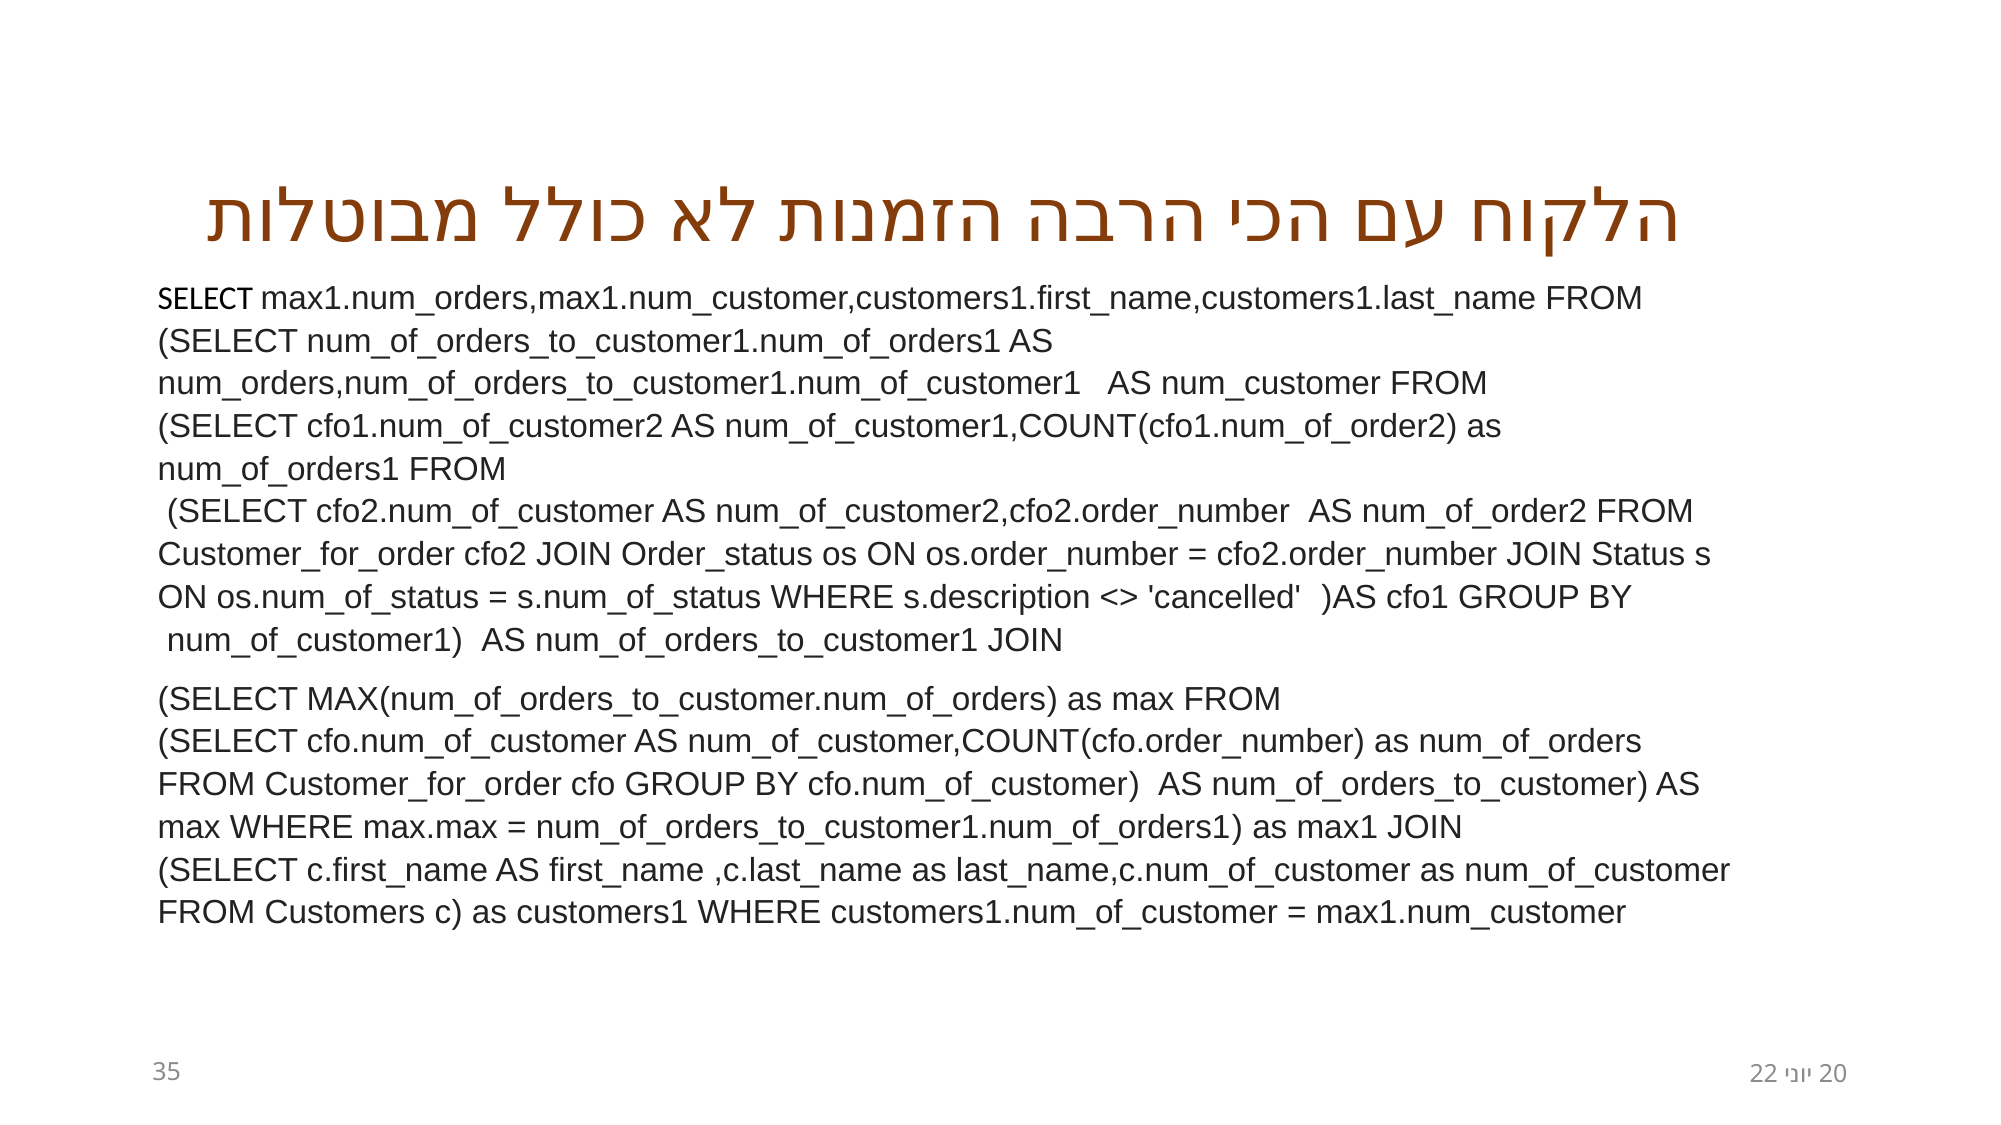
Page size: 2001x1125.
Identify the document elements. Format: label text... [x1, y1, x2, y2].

slide_number 20 יוני 22 [1412, 1042, 1863, 1103]
slide_number 35 [137, 1042, 588, 1103]
text_box הלקוח עם הכי הרבה הזמנות לא כולל מבוטלות SELECT max1.num_orders,max1.num_customer,customers1.first_name,customers1.last_name FROM (SELECT num_of_orders_to_customer1.num_of_orders1 AS num_orders,num_of_orders_to_customer1.num_of_customer1 AS num_customer FROM (SELECT cfo1.num_of_customer2 AS num_of_customer1,COUNT(cfo1.num_of_order2) as num_of_orders1 FROM (SELECT cfo2.num_of_customer AS num_of_customer2,cfo2.order_number AS num_of_order2 FROM Customer_for_order cfo2 JOIN Order_status os ON os.order_number = cfo2.order_number JOIN Status s ON os.num_of_status = s.num_of_status WHERE s.description <> 'cancelled' )AS cfo1 GROUP BY num_of_customer1) AS num_of_orders_to_customer1 JOIN (SELECT MAX(num_of_orders_to_customer.num_of_orders) as max FROM (SELECT cfo.num_of_customer AS num_of_customer,COUNT(cfo.order_number) as num_of_orders FROM Customer_for_order cfo GROUP BY cfo.num_of_customer) AS num_of_orders_to_customer) AS max WHERE max.max = num_of_orders_to_customer1.num_of_orders1) as max1 JOIN (SELECT c.first_name AS first_name ,c.last_name as last_name,c.num_of_customer as num_of_customer FROM Customers c) as customers1 WHERE customers1.num_of_customer = max1.num_customer [142, 153, 1749, 1000]
